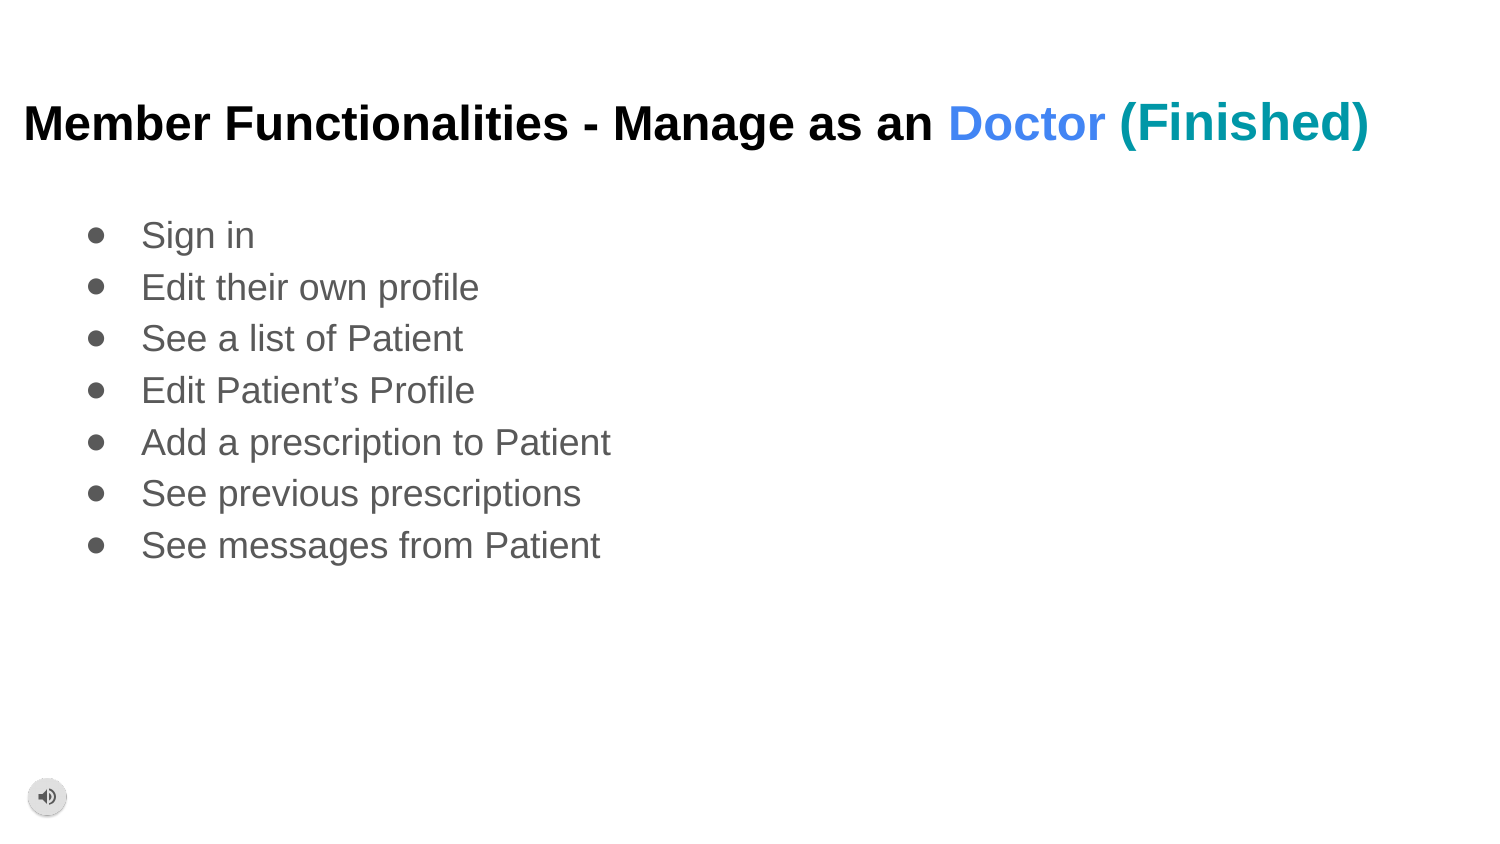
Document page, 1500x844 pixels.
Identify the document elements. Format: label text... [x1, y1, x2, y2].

title Member Functionalities - Manage as an Doctor (Finished) [8, 72, 1491, 167]
picture [24, 774, 70, 819]
list Sign in Edit their own profile See a list of Patient Edit Patient’s Profile Add a prescription to Patient See previous prescriptions See messages from Patient [51, 189, 1449, 750]
